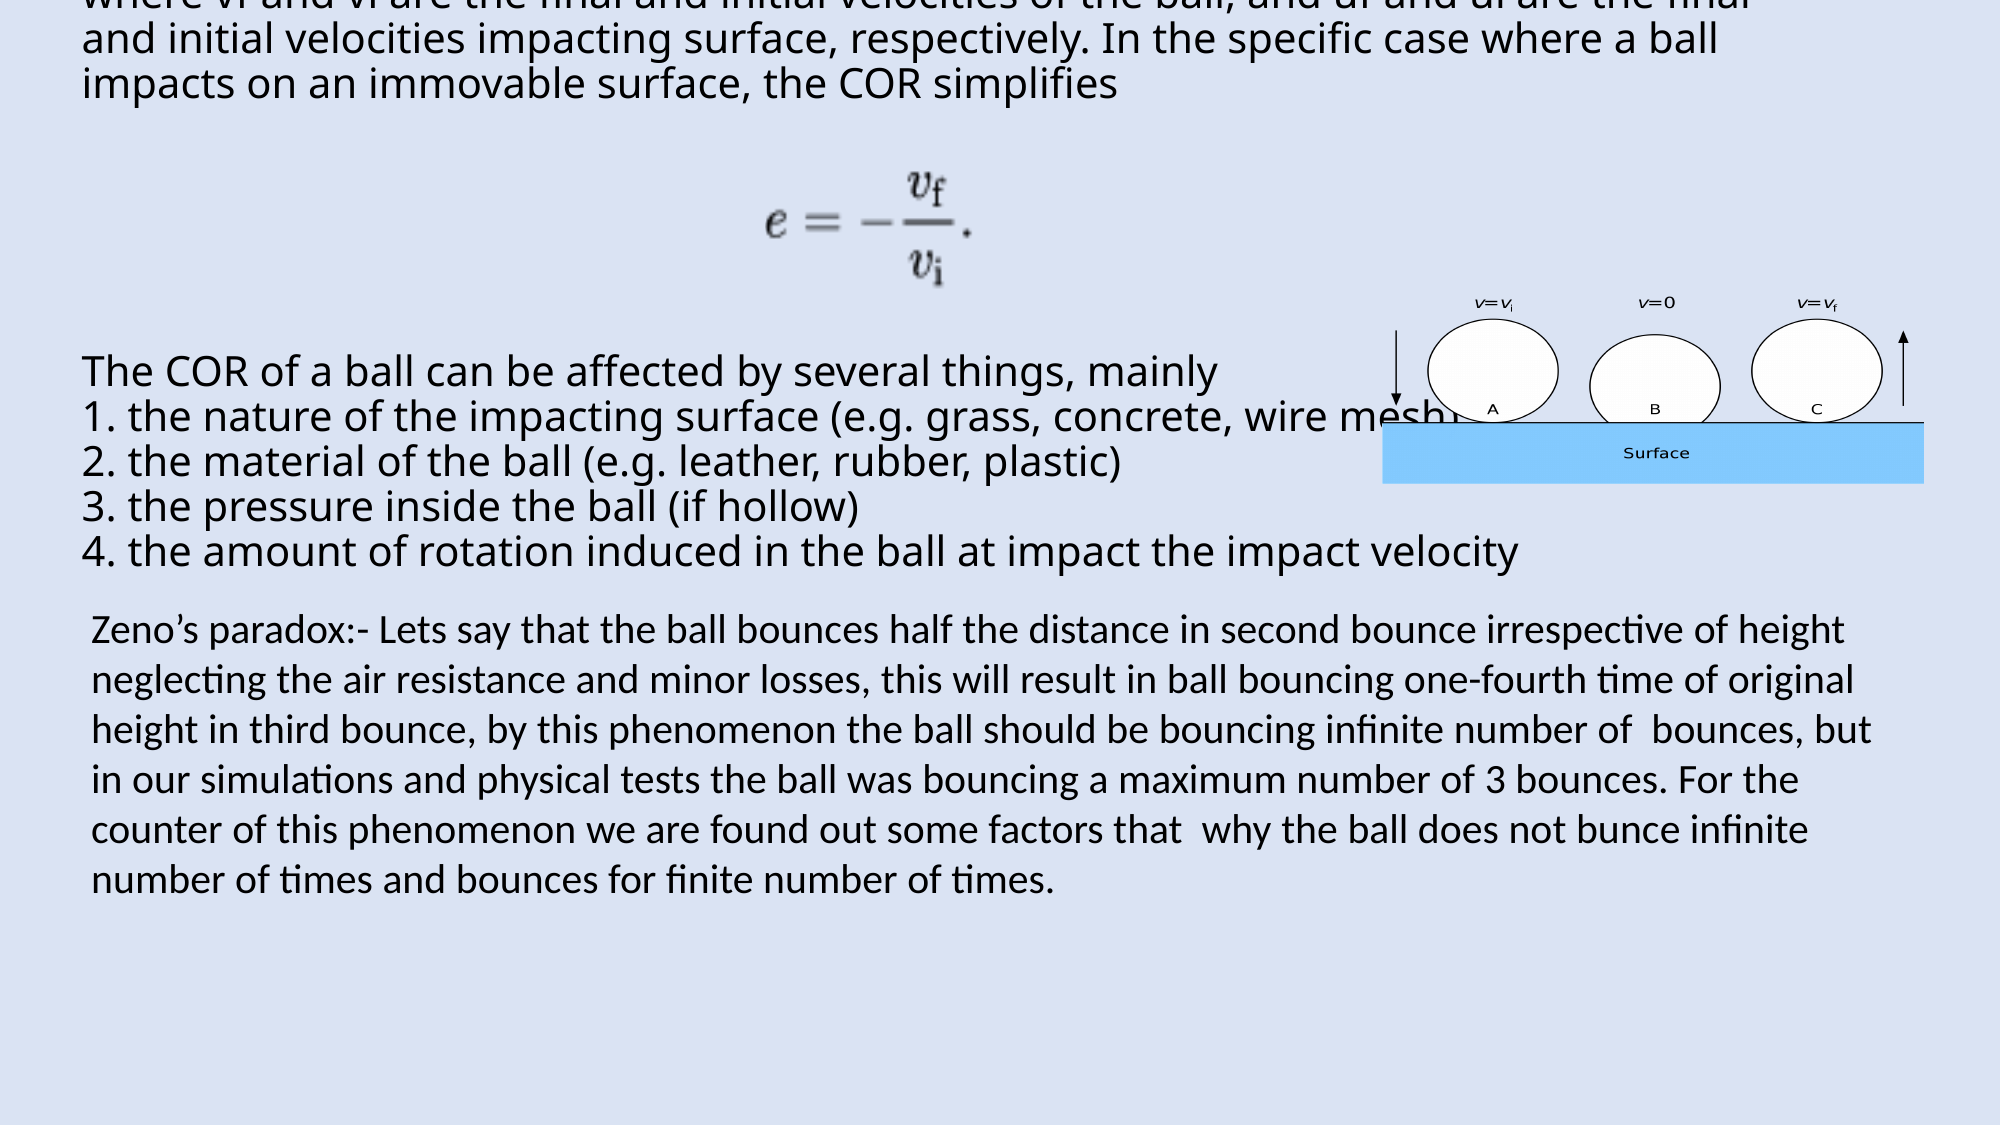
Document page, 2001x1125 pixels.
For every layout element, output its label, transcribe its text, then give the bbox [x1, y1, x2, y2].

title where vf and vi are the final and initial velocities of the ball, and uf and ui are the final and initial velocities impacting surface, respectively. In the specific case where a ball impacts on an immovable surface, the COR simplifies The COR of a ball can be affected by several things, mainly 1. the nature of the impacting surface (e.g. grass, concrete, wire mesh) 2. the material of the ball (e.g. leather, rubber, plastic) 3. the pressure inside the ball (if hollow) 4. the amount of rotation induced in the ball at impact the impact velocity [66, 151, 1792, 569]
text_box Zeno’s paradox:- Lets say that the ball bounces half the distance in second bounce irrespective of height neglecting the air resistance and minor losses, this will result in ball bouncing one-fourth time of original height in third bounce, by this phenomenon the ball should be bouncing infinite number of bounces, but in our simulations and physical tests the ball was bouncing a maximum number of 3 bounces. For the counter of this phenomenon we are found out some factors that why the ball does not bunce infinite number of times and bounces for finite number of times. [76, 594, 1924, 910]
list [1382, 294, 1924, 484]
picture [765, 167, 975, 292]
text_box [975, 537, 1025, 588]
